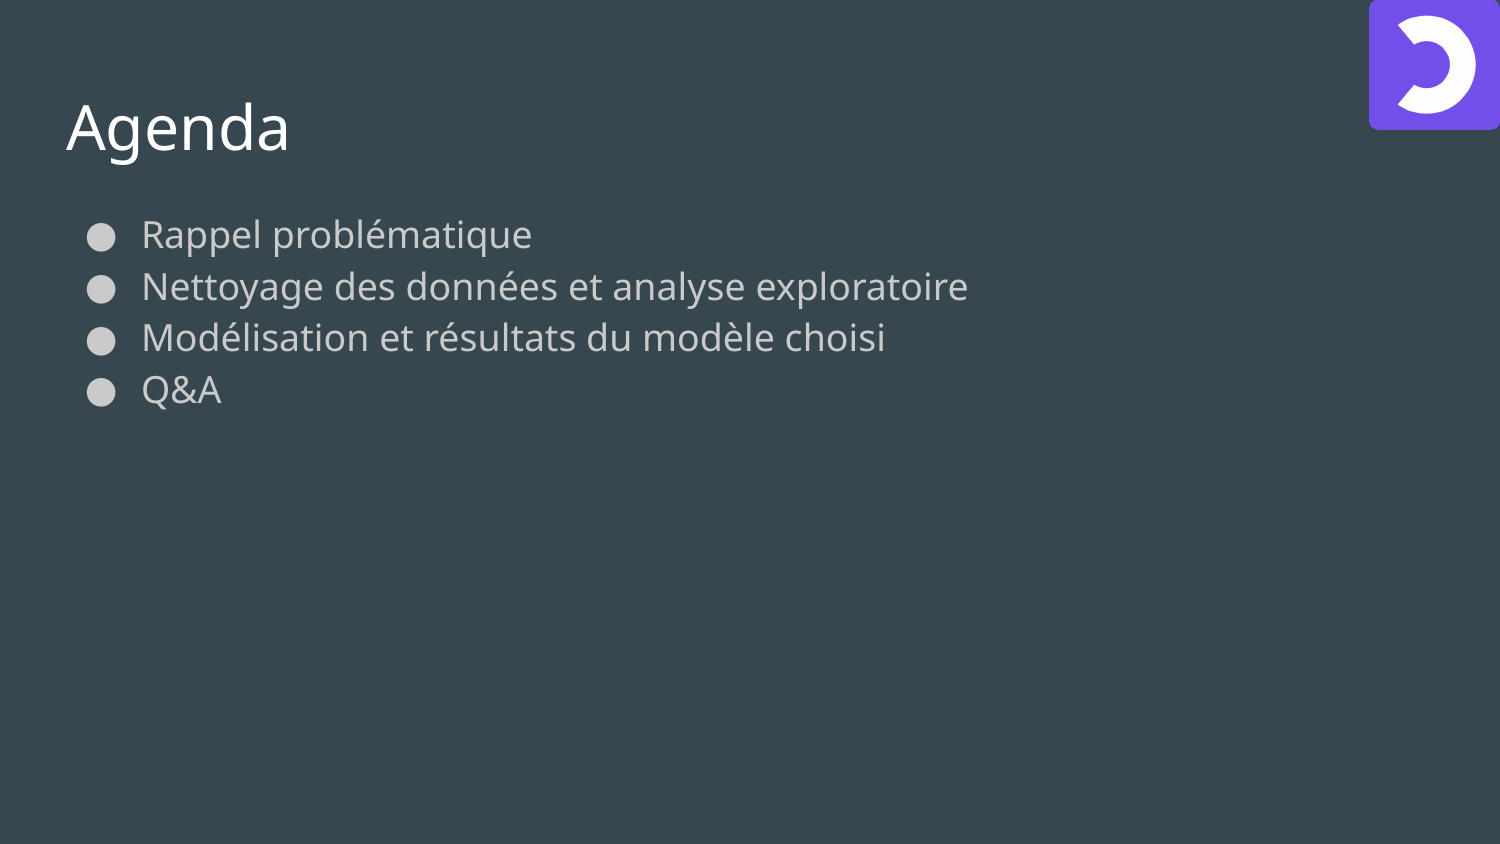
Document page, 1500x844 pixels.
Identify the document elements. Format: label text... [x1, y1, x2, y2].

picture [1369, 0, 1500, 131]
title Agenda [51, 72, 1449, 167]
list Rappel problématique Nettoyage des données et analyse exploratoire Modélisation et résultats du modèle choisi Q&A [51, 189, 1449, 750]
